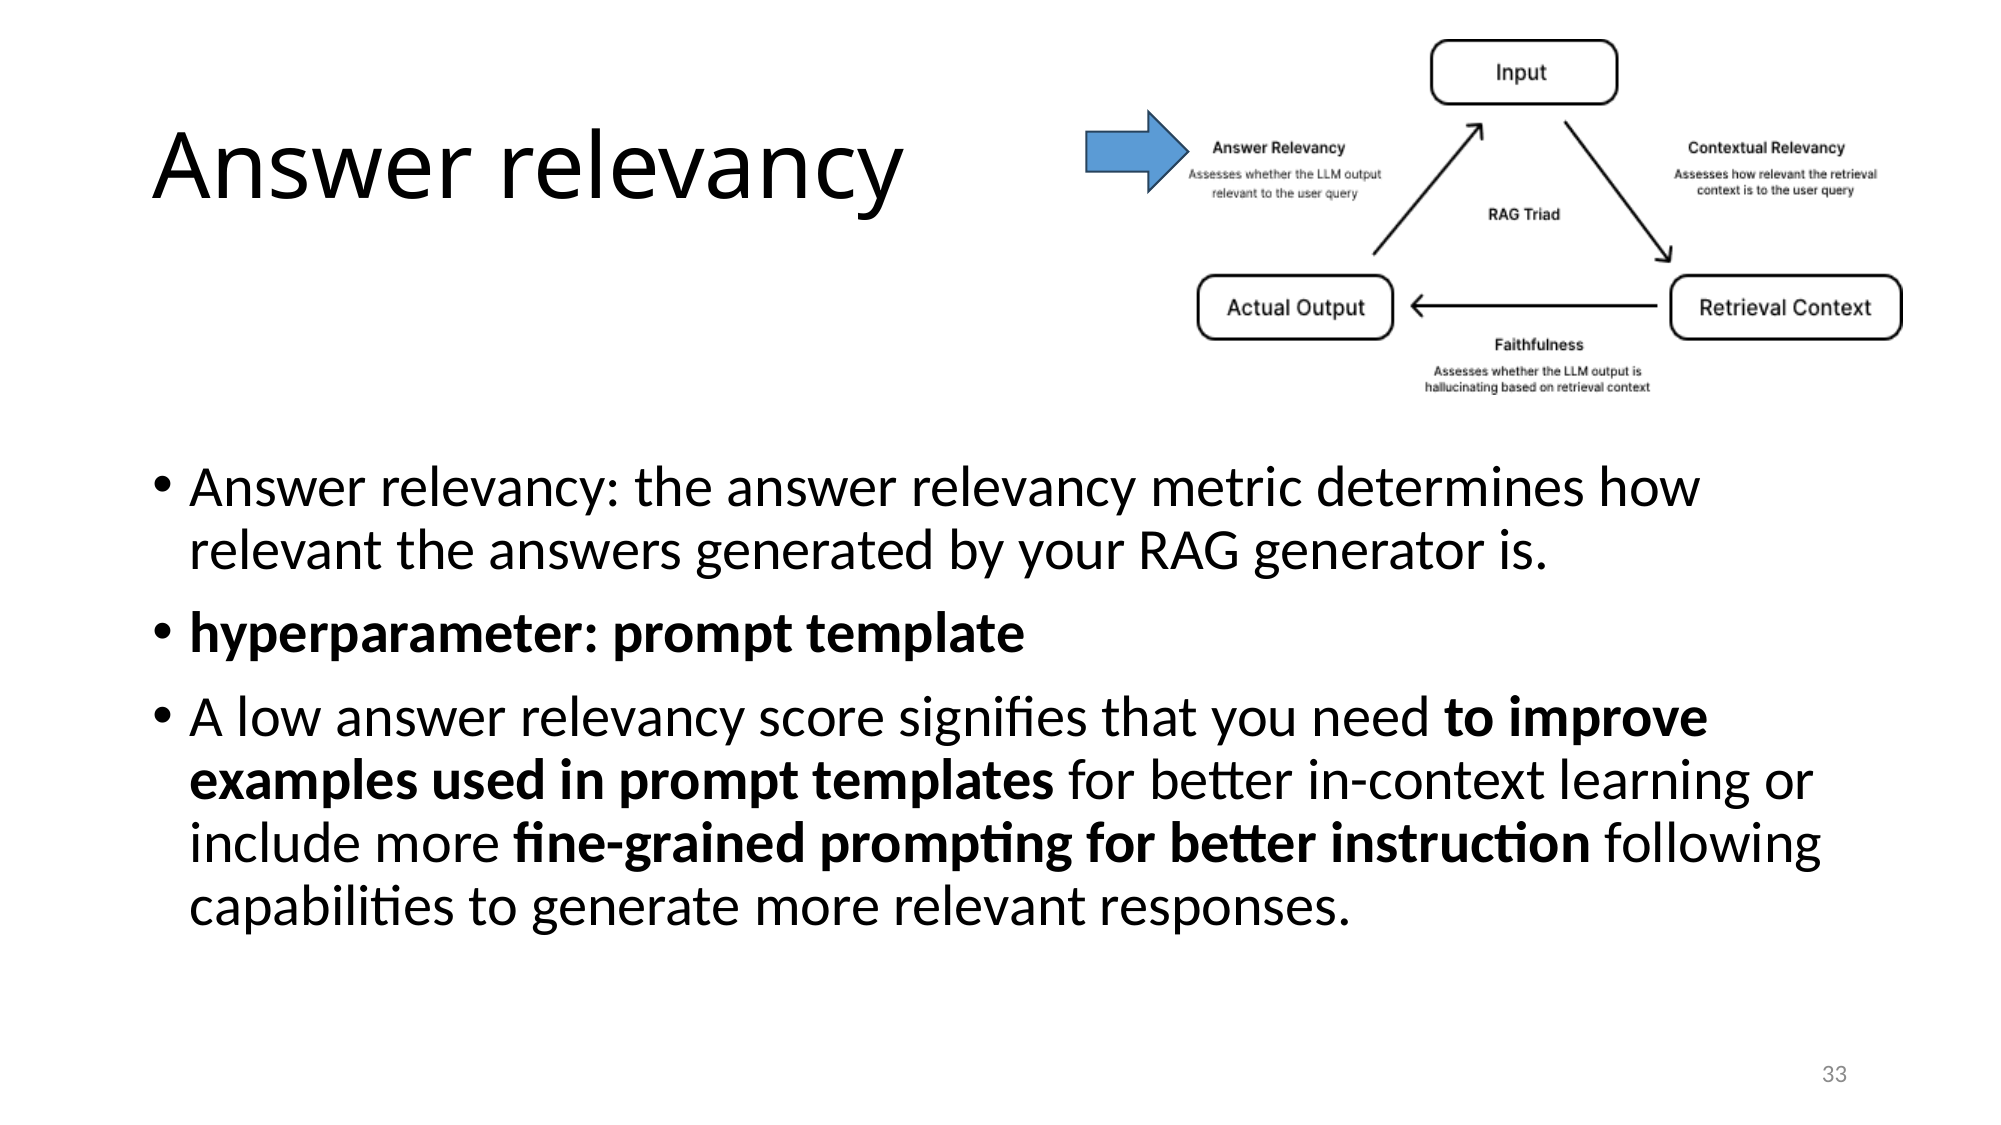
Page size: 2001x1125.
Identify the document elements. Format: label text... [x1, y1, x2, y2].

slide_number 33 [1412, 1042, 1863, 1103]
picture [1188, 39, 1903, 395]
text_box [1085, 109, 1188, 195]
title Answer relevancy [137, 59, 1188, 278]
list Answer relevancy: the answer relevancy metric determines how relevant the answers generated by your RAG generator is. hyperparameter: prompt template A low answer relevancy score signifies that you need to improve examples used in prompt templates for better in-context learning or include more fine-grained prompting for better instruction following capabilities to generate more relevant responses. [137, 448, 1863, 1014]
